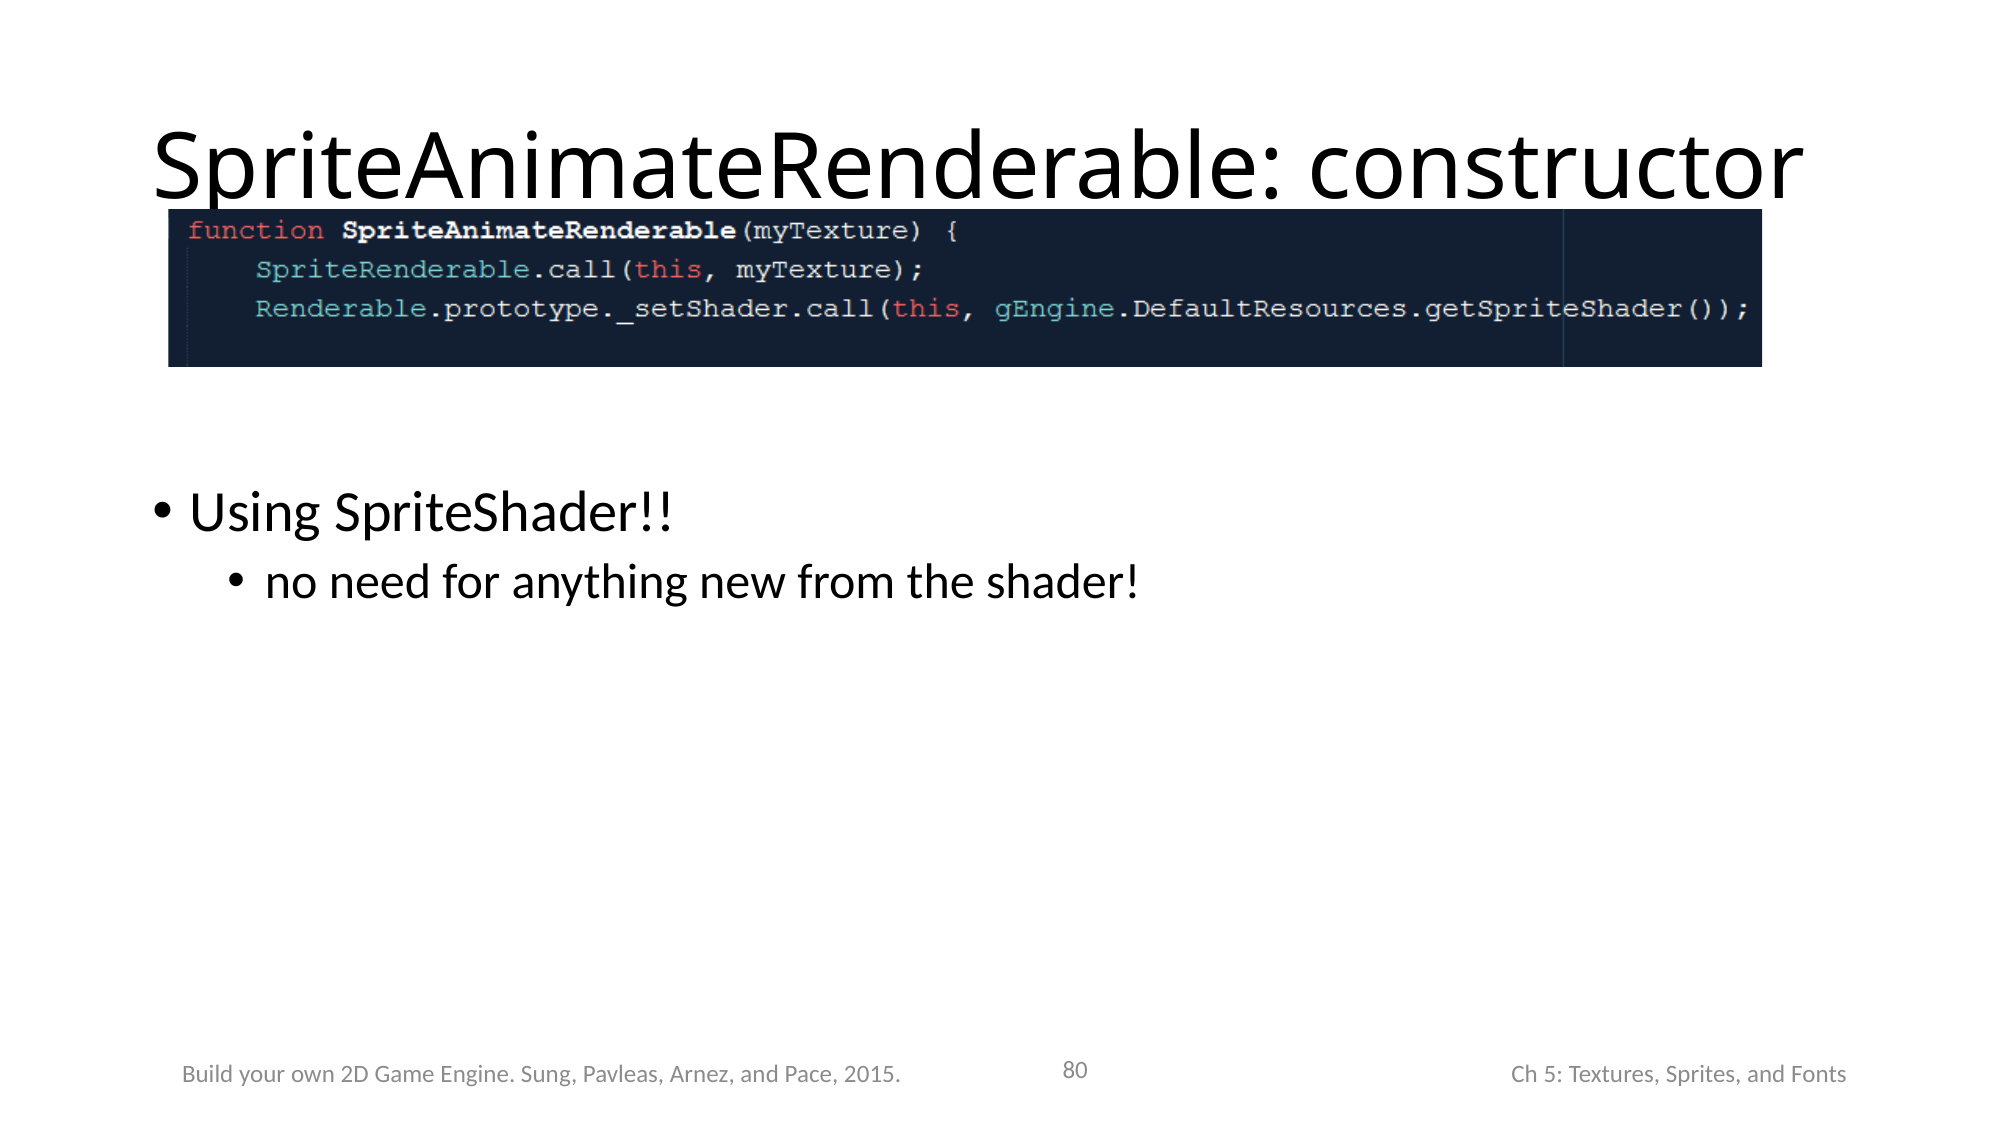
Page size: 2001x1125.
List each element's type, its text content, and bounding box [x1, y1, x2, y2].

list Using SpriteShader!! no need for anything new from the shader! [137, 299, 1863, 1014]
picture [168, 209, 1763, 367]
title SpriteAnimateRenderable: constructor [137, 59, 1863, 278]
